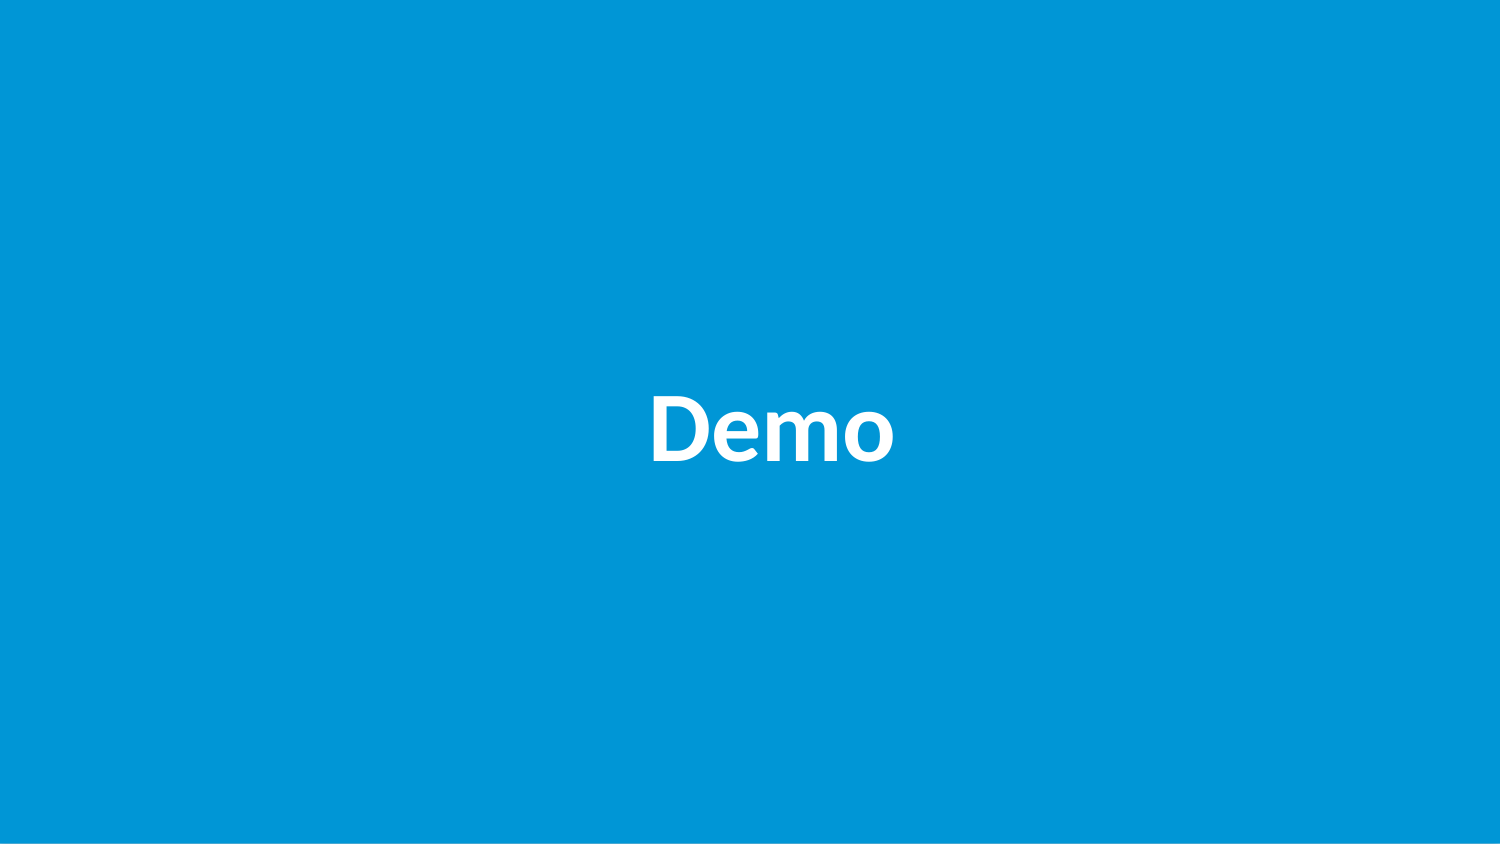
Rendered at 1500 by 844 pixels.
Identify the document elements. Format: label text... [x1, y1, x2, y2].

text_box Demo [0, 0, 1500, 844]
